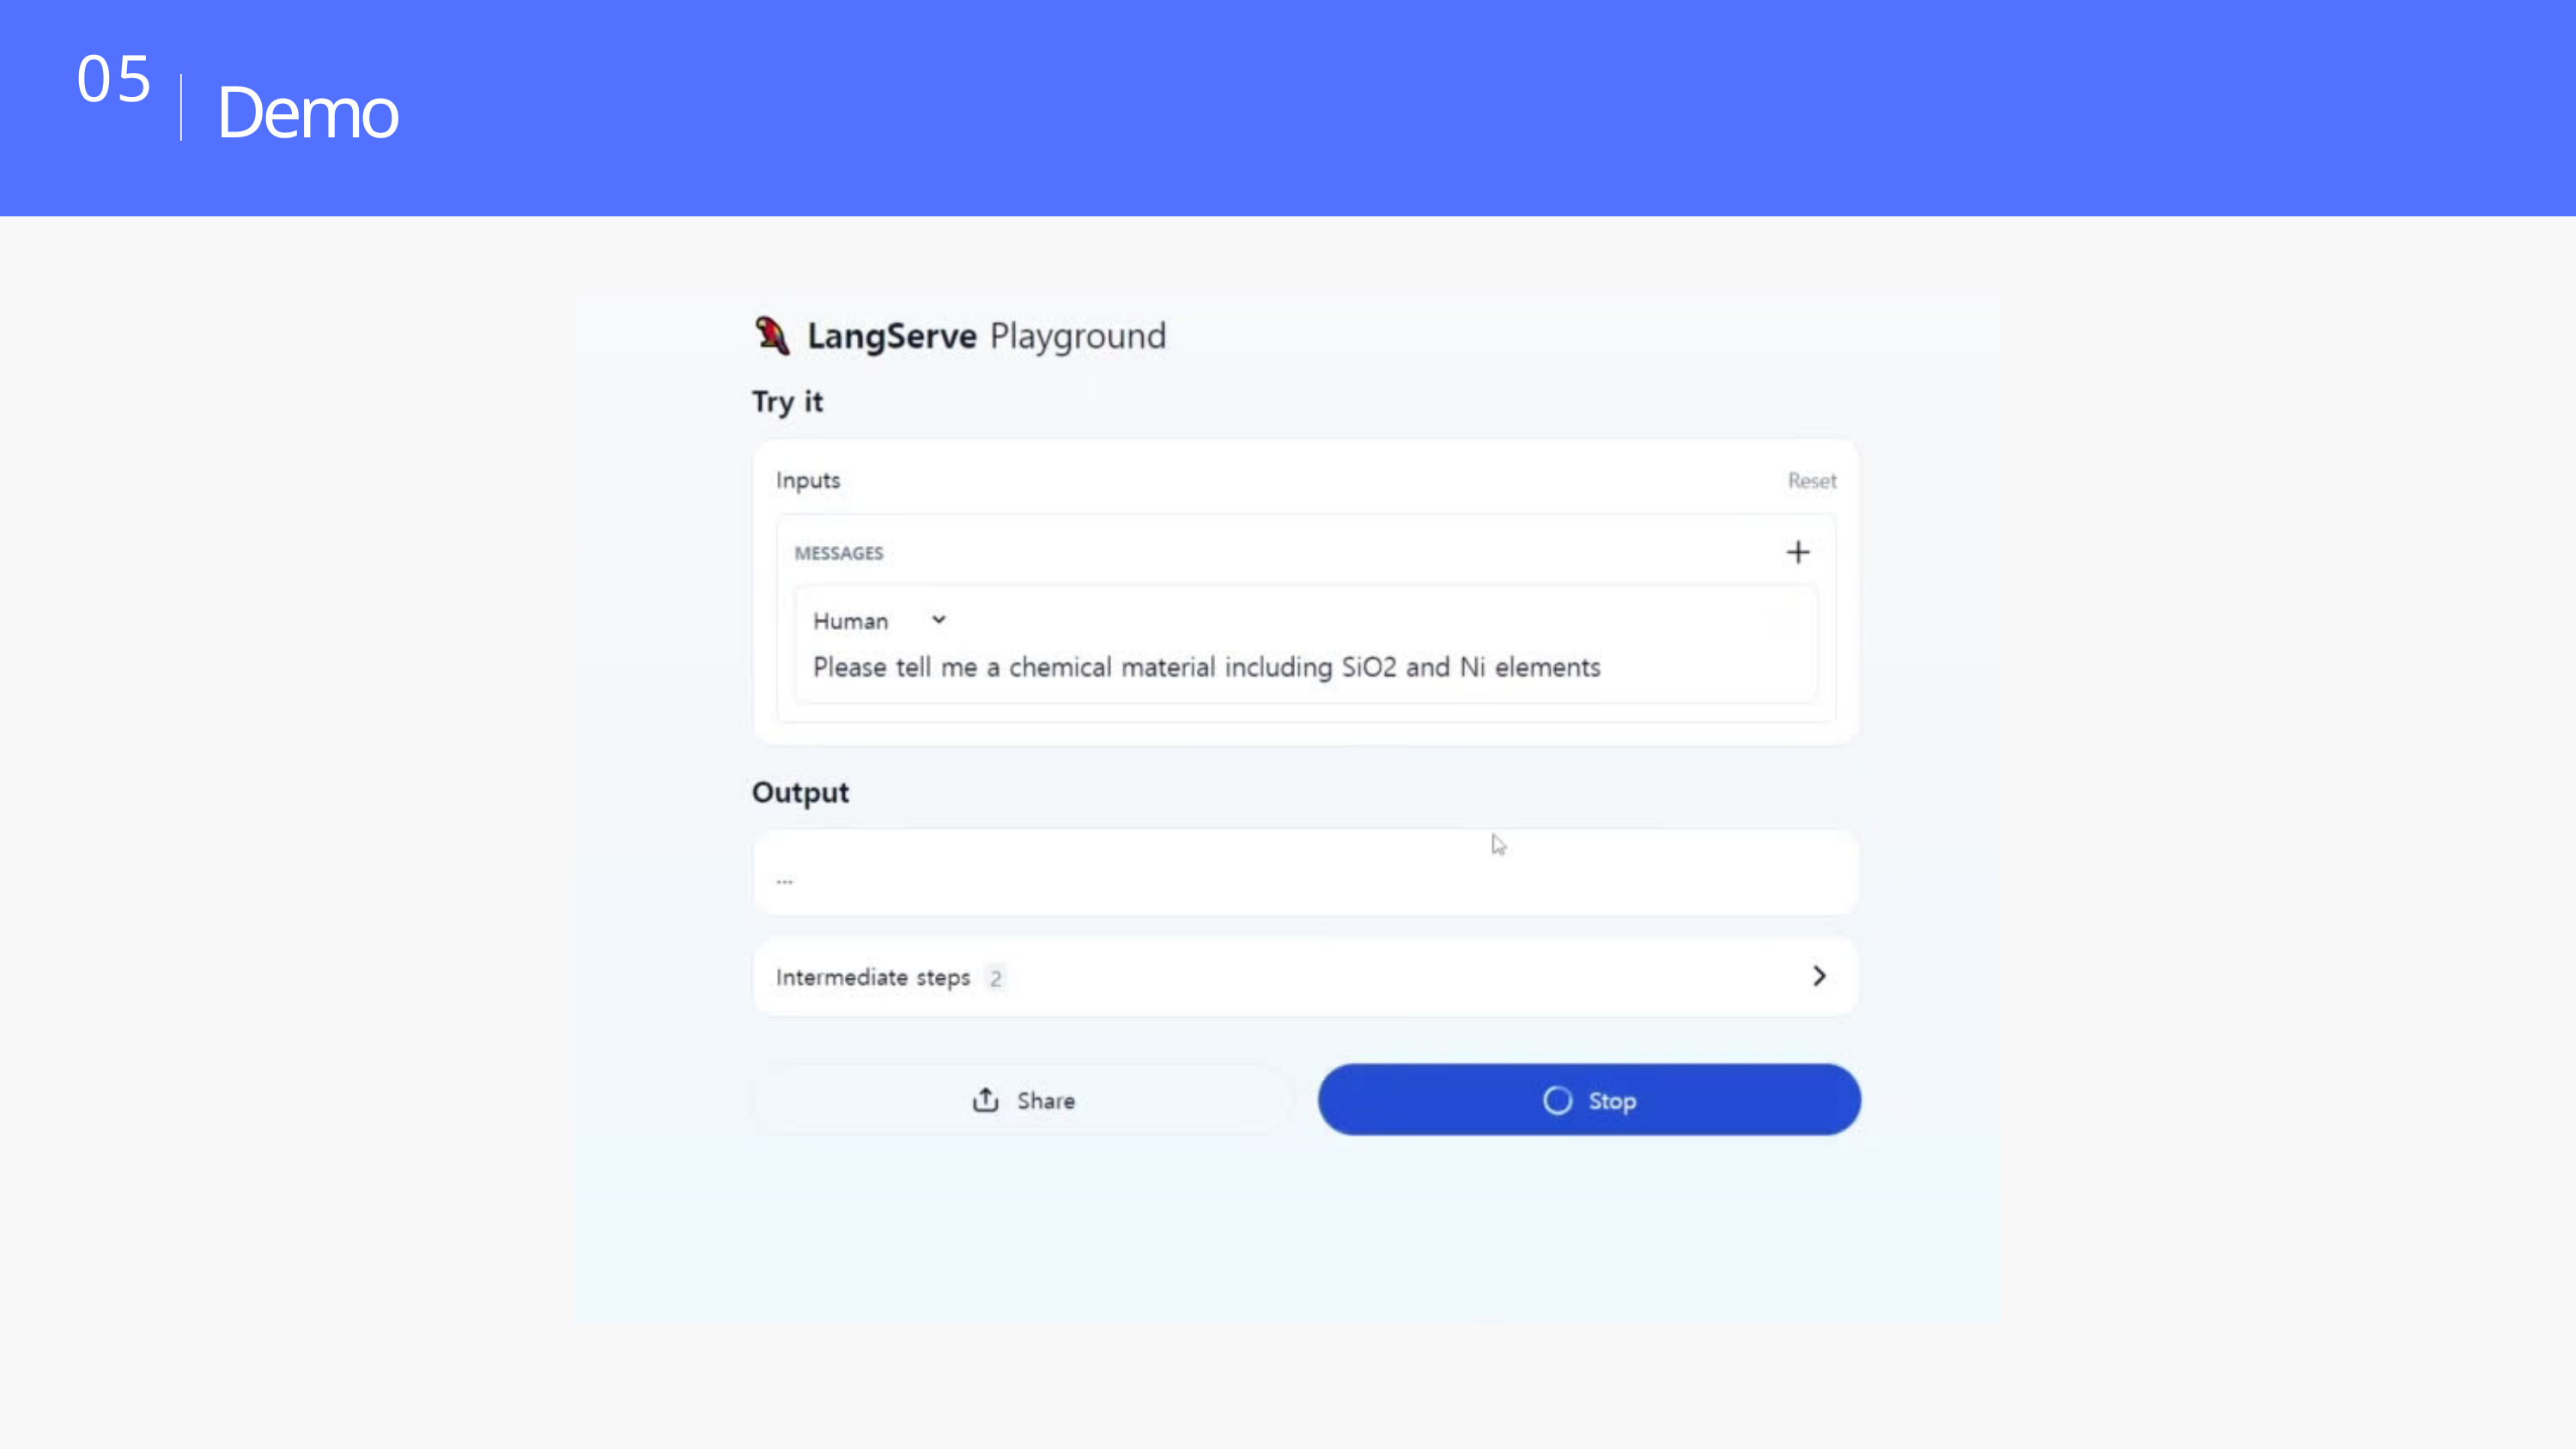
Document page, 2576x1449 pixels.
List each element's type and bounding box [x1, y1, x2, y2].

text_box [0, 0, 2576, 216]
text_box [574, 289, 2002, 1325]
text_box [56, 45, 173, 162]
